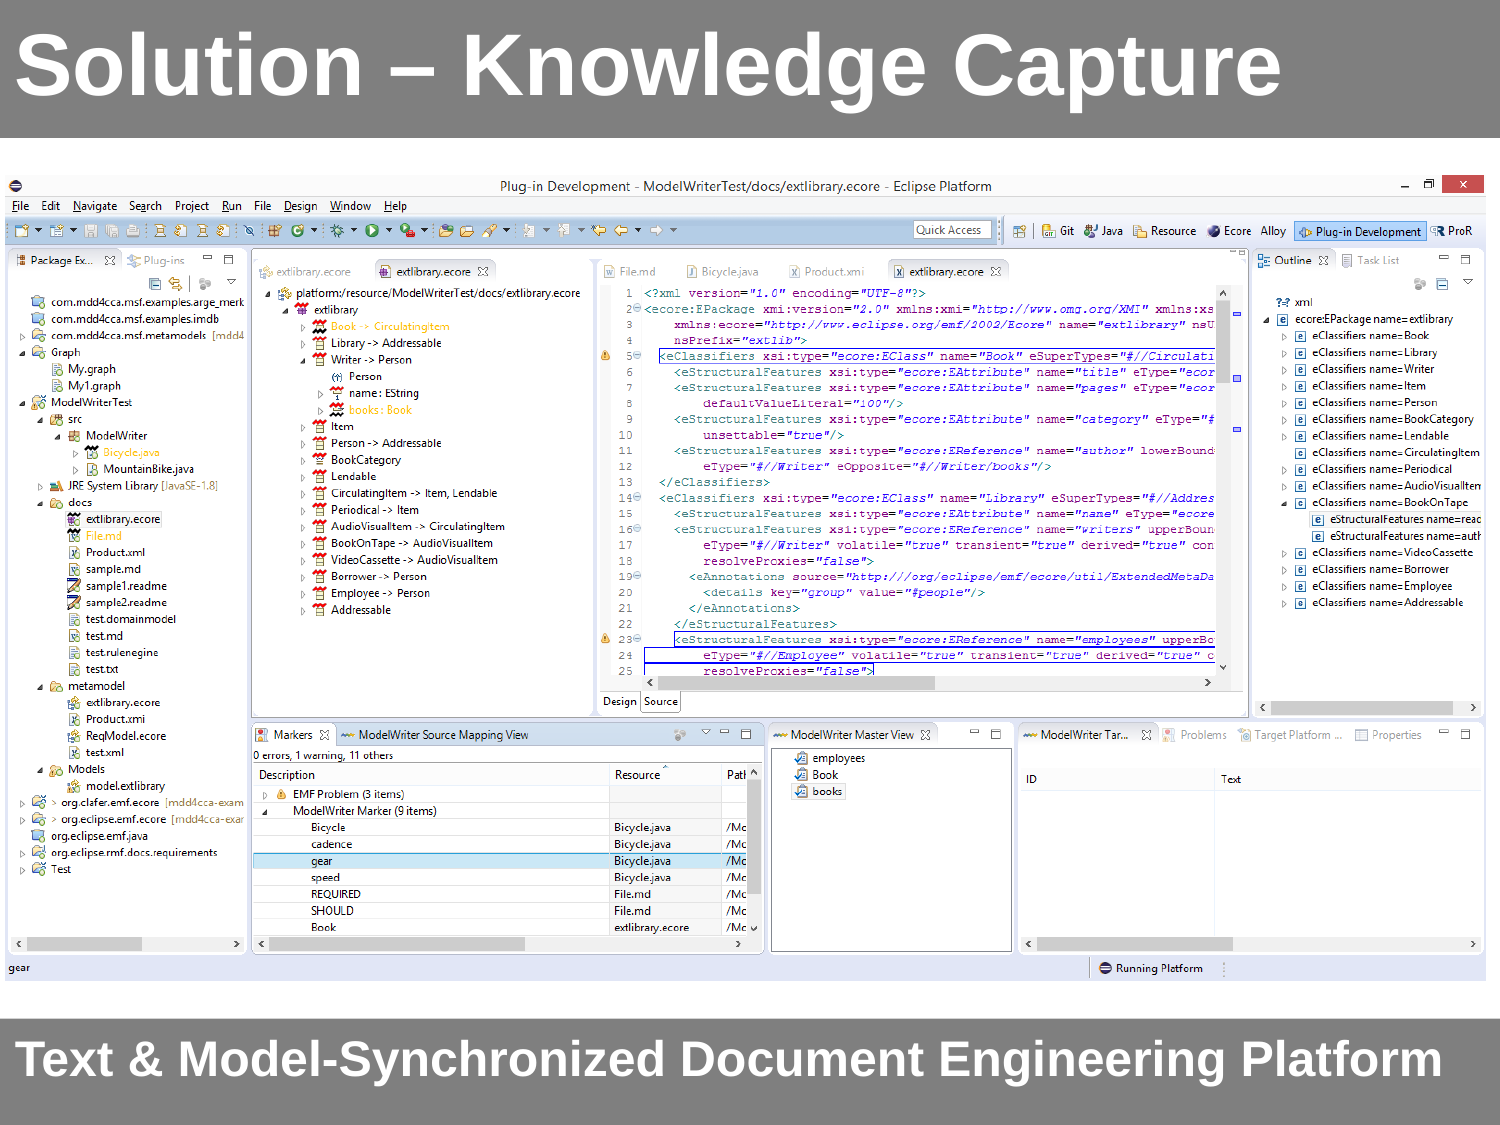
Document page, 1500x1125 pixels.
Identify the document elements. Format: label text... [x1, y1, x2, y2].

text_box Solution – Knowledge Capture [0, 0, 1500, 138]
text_box Text & Model-Synchronized Document Engineering Platform [0, 1018, 1500, 1125]
picture [5, 175, 1487, 981]
